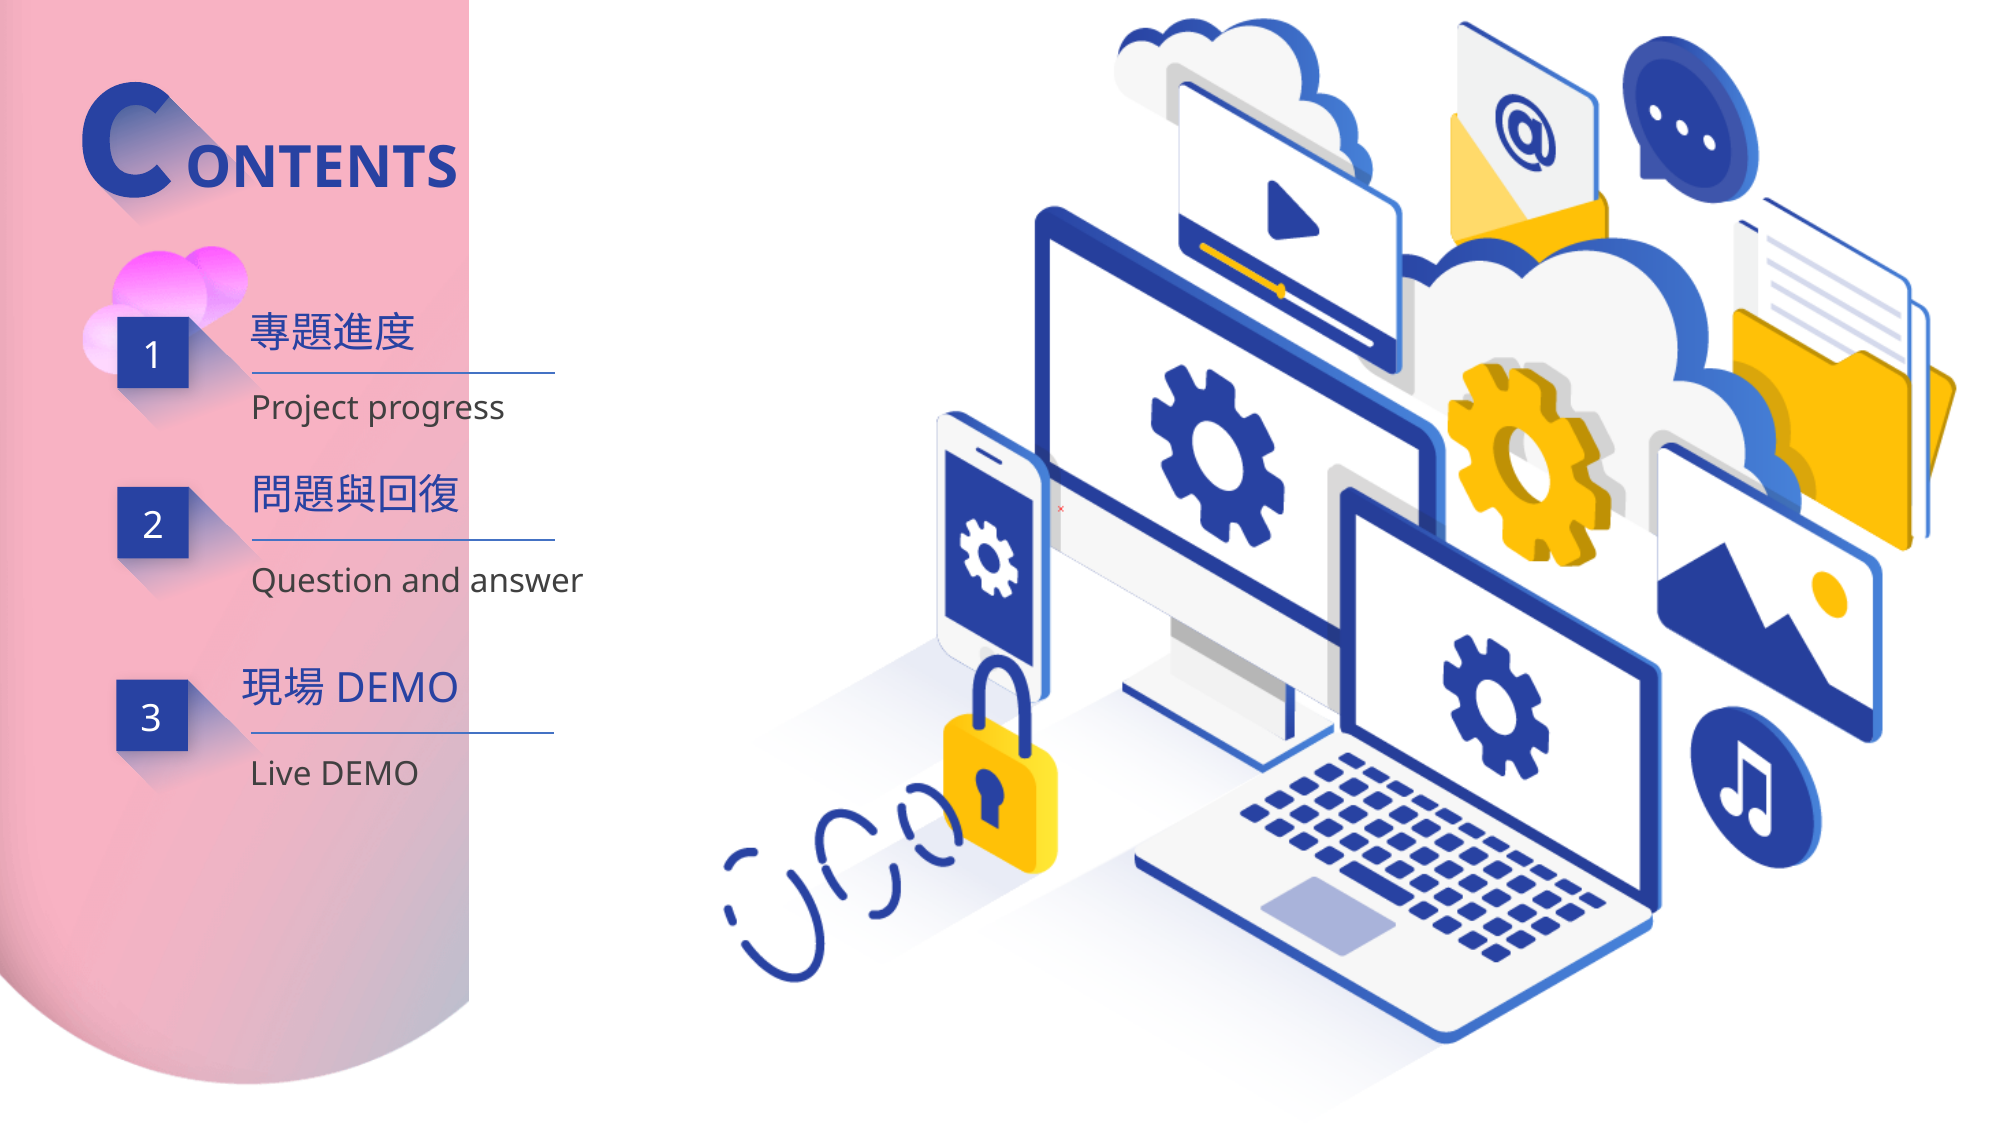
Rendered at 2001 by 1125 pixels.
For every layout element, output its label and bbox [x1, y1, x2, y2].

text_box [116, 653, 1128, 832]
text_box [117, 460, 1129, 639]
picture [0, 0, 2000, 1125]
